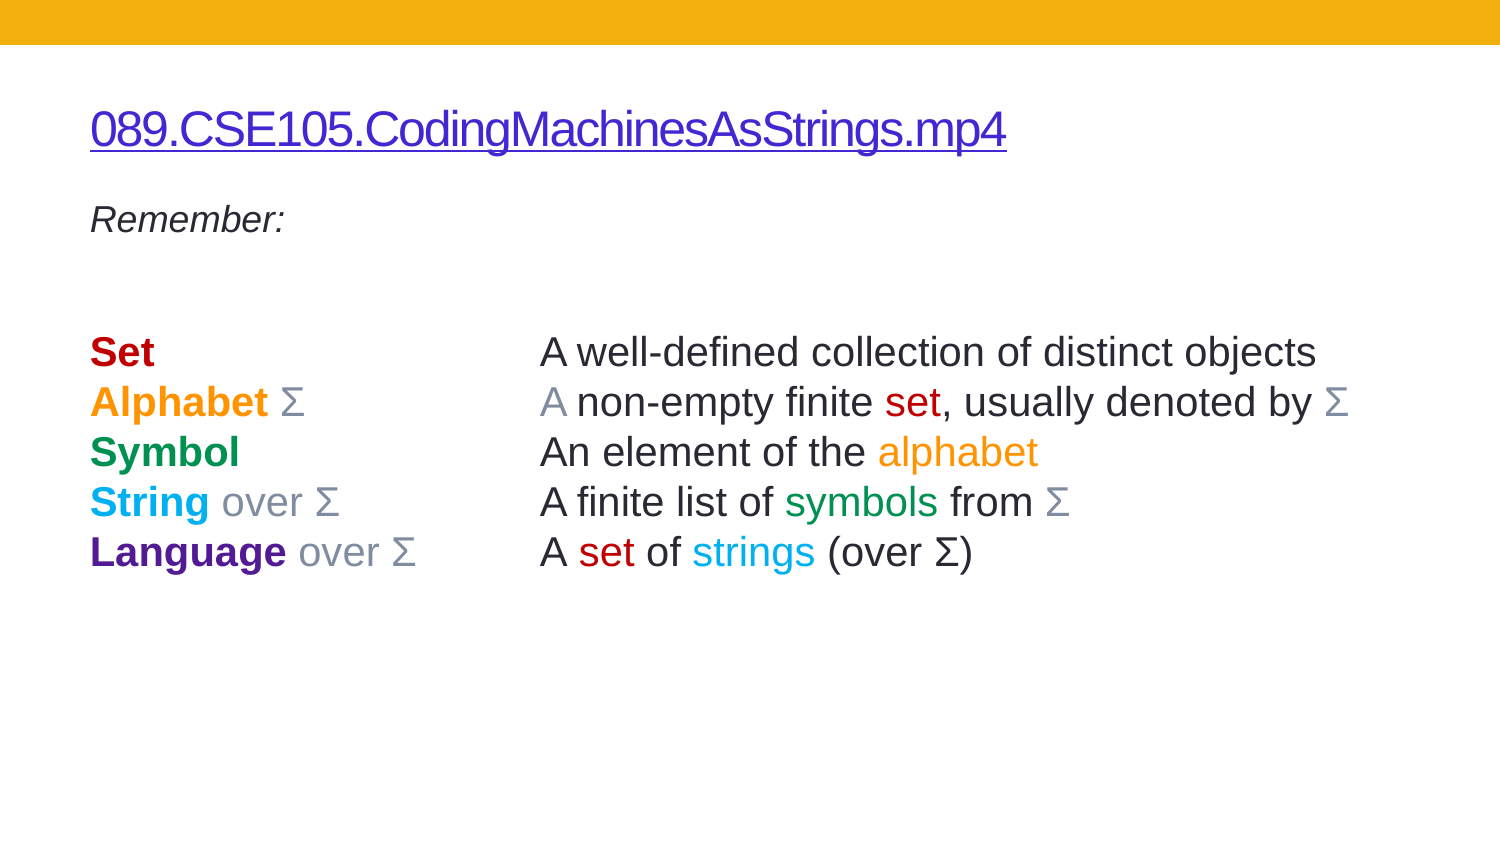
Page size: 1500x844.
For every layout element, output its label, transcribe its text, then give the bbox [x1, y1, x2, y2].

text_box Remember: Set A well-defined collection of distinct objects Alphabet Σ A non-empty finite set, usually denoted by Σ Symbol An element of the alphabet String over Σ A finite list of symbols from Σ Language over Σ A set of strings (over Σ) [74, 187, 1403, 628]
title 089.CSE105.CodingMachinesAsStrings.mp4 [75, 65, 1425, 188]
